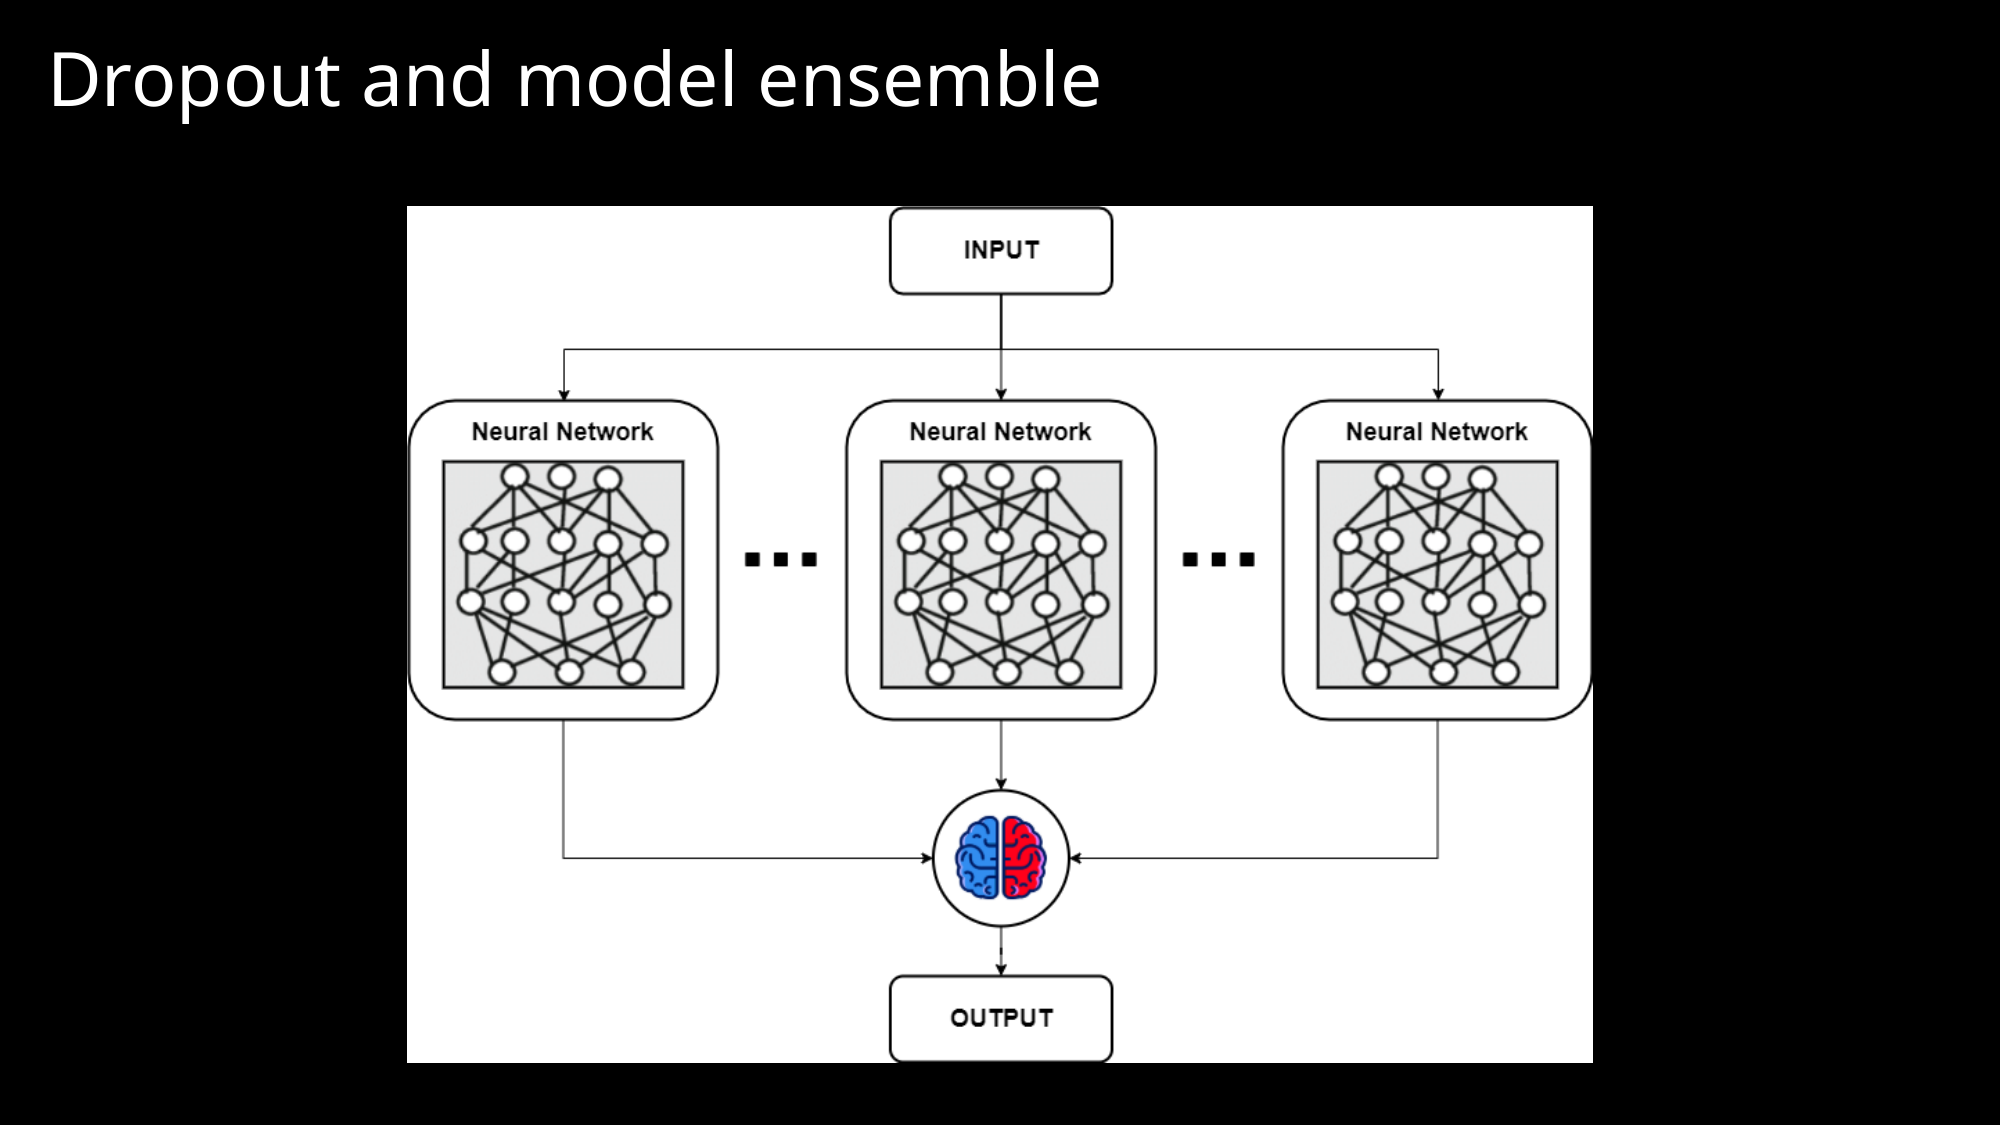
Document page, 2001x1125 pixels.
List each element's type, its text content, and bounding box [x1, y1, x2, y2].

picture [407, 206, 1593, 1063]
text_box Dropout and model ensemble [32, 23, 1195, 129]
